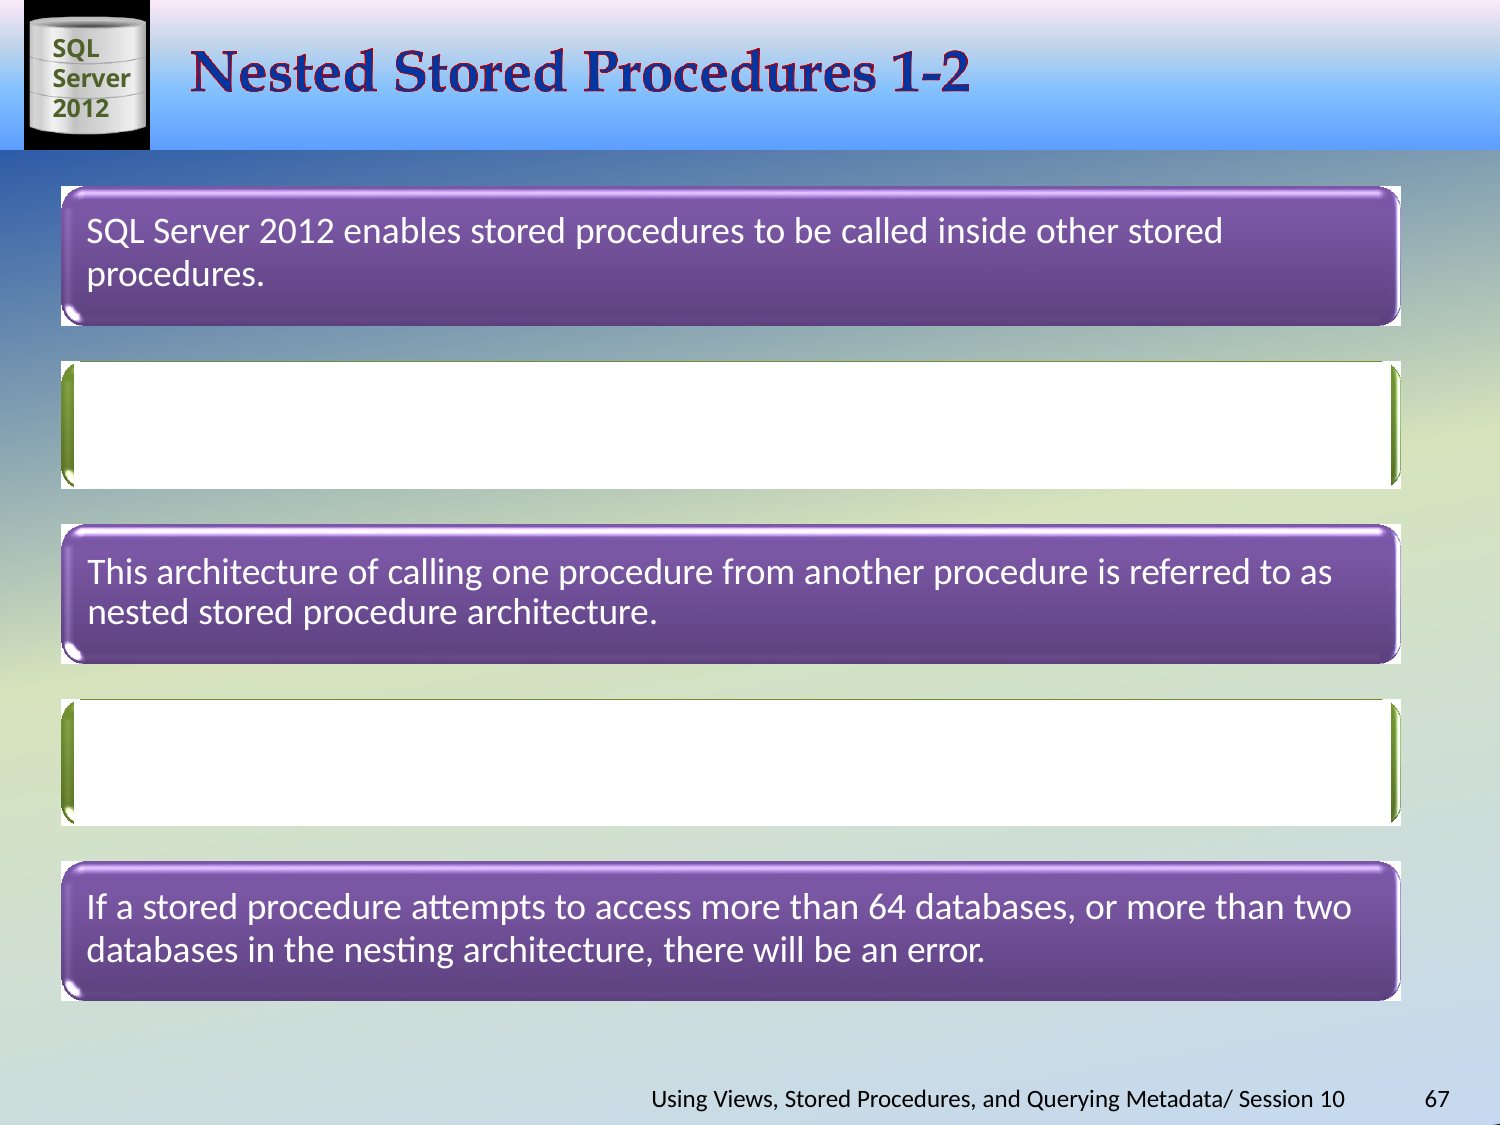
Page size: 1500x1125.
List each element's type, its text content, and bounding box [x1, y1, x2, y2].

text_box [61, 699, 1401, 826]
picture [0, 151, 1500, 1125]
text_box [0, 0, 1500, 151]
picture [191, 47, 969, 93]
slide_number Using Views, Stored Procedures, and Querying Metadata/ Session 10 [649, 1086, 1350, 1125]
slide_number 67 [1418, 1086, 1457, 1125]
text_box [61, 361, 1401, 489]
